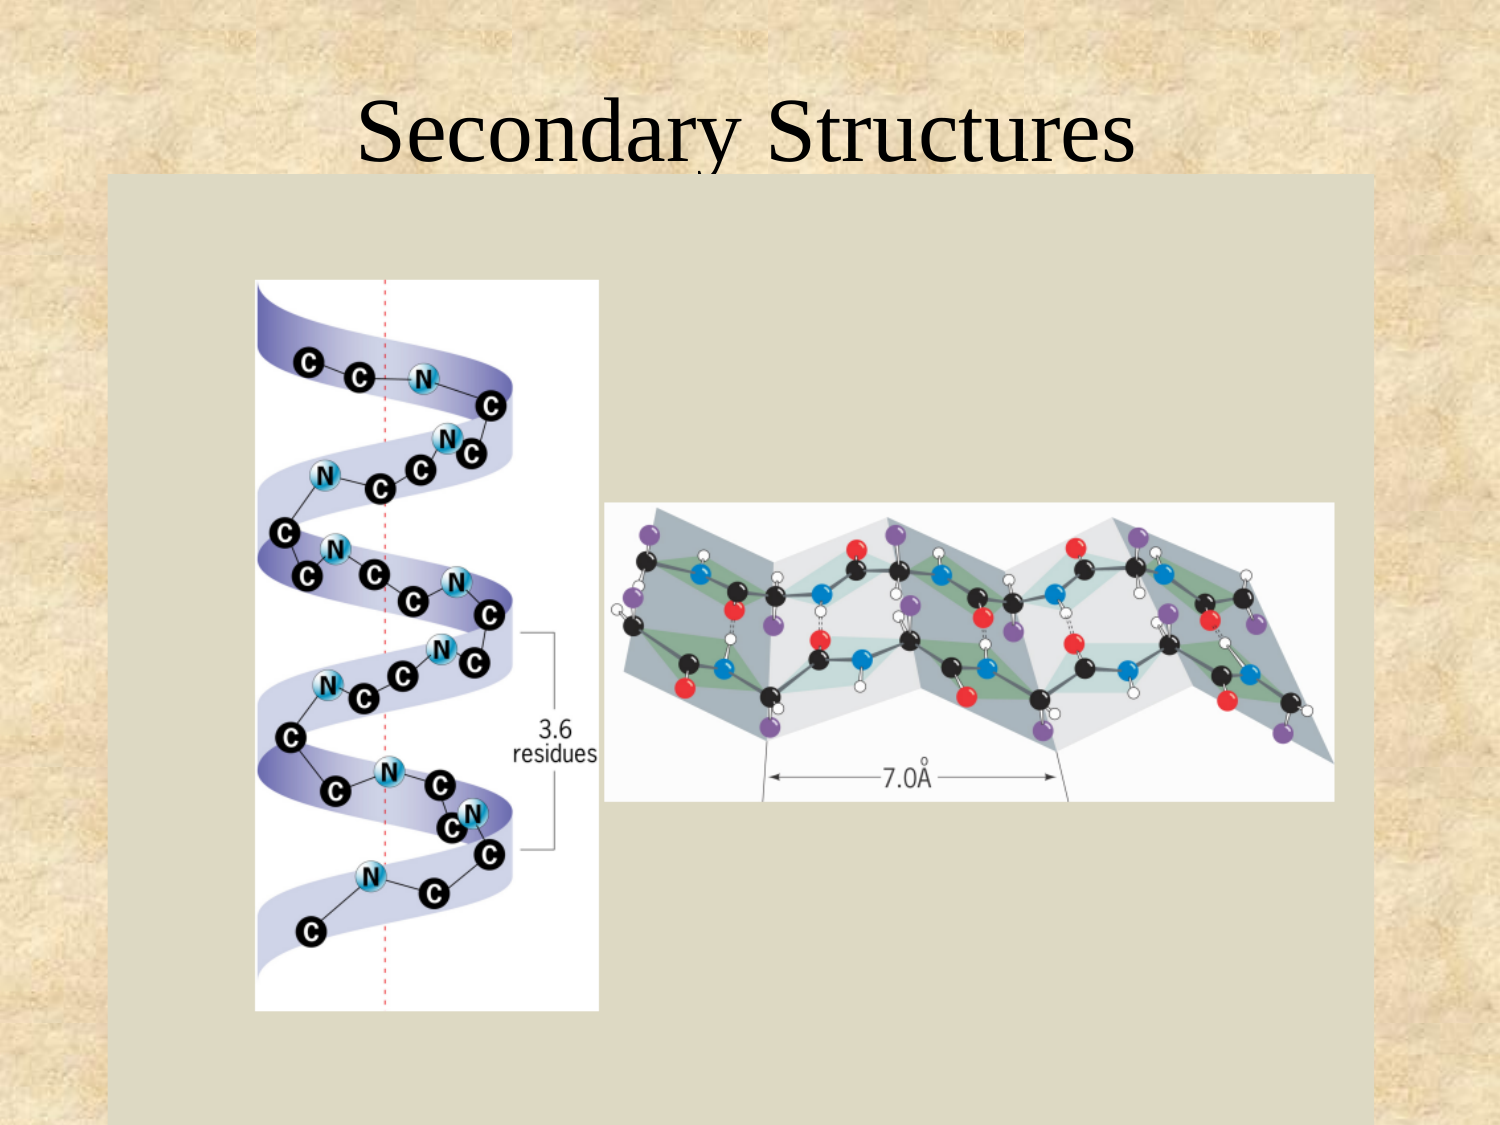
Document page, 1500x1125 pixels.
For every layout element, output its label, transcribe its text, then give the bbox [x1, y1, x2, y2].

picture [0, 0, 1500, 1125]
title Secondary Structures [109, 31, 1385, 219]
